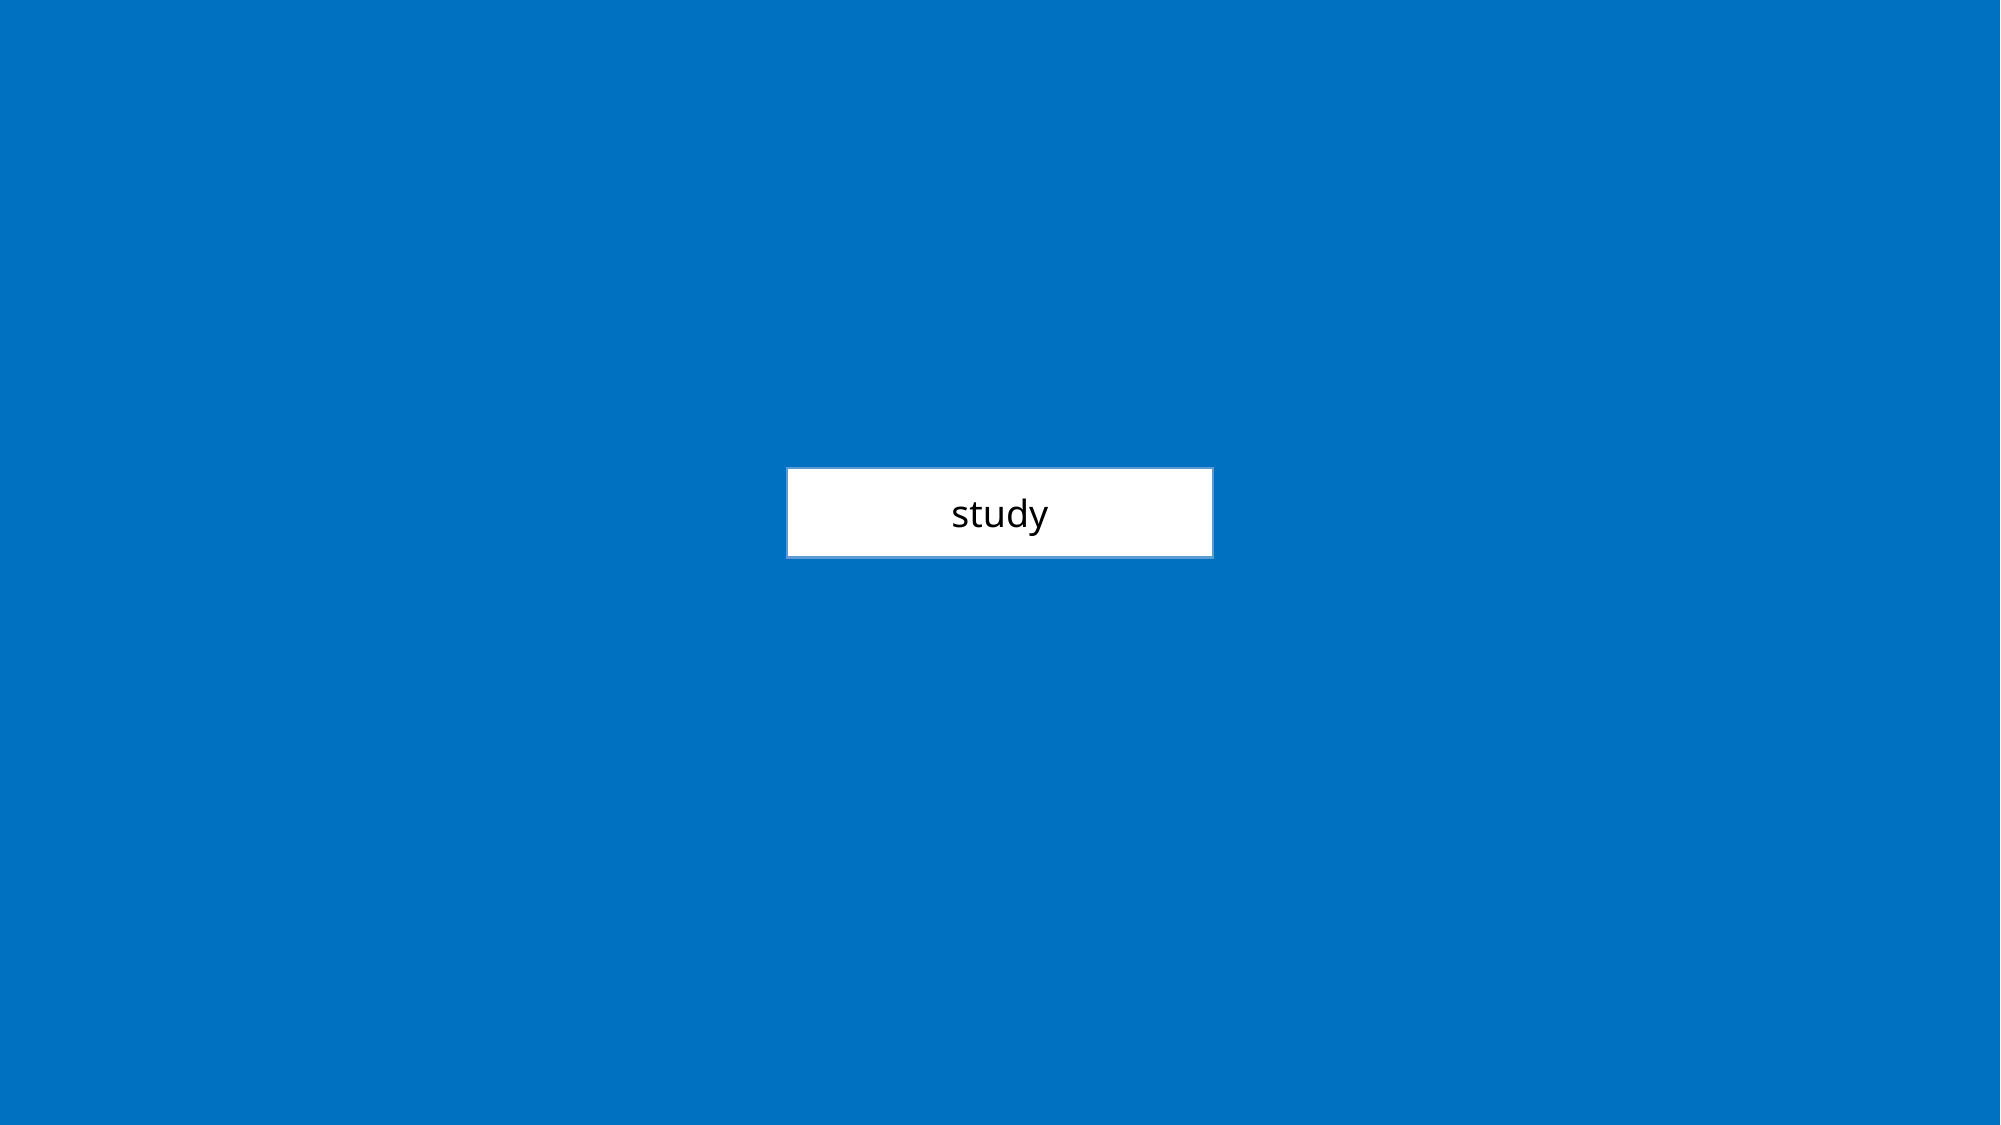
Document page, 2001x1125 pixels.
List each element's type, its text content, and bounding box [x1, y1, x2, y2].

text_box study [786, 467, 1214, 559]
